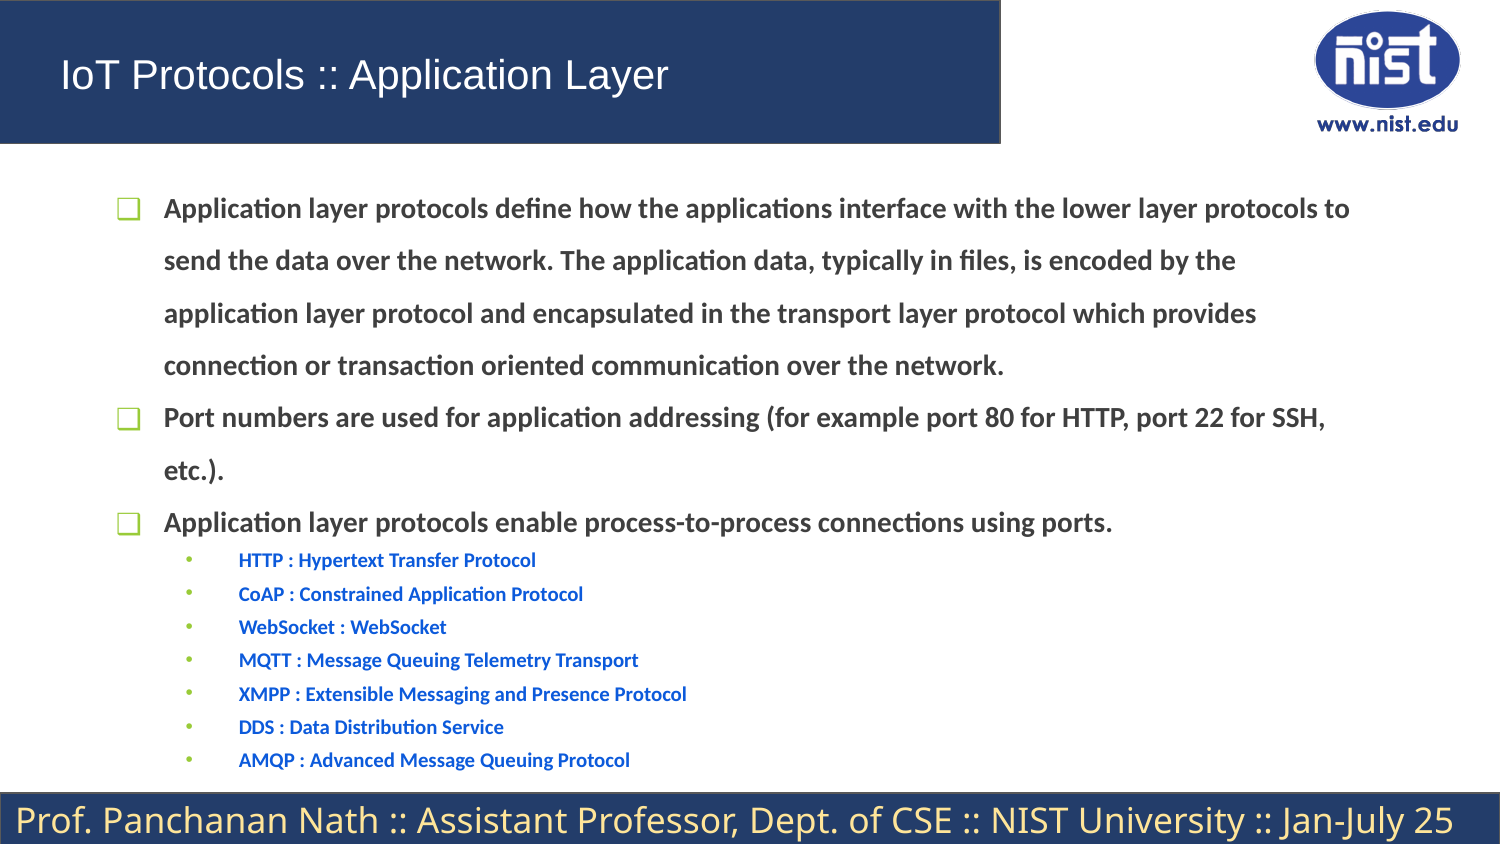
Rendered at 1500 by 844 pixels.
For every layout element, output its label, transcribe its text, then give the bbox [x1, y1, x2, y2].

text_box IoT Protocols :: Application Layer [44, 39, 712, 105]
picture [1300, 3, 1474, 142]
text_box [0, 0, 1000, 144]
text_box Prof. Panchanan Nath :: Assistant Professor, Dept. of CSE :: NIST University :: Jan-July 25 [0, 789, 1500, 844]
text_box Application layer protocols define how the applications interface with the lower layer protocols to send the data over the network. The application data, typically in files, is encoded by the application layer protocol and encapsulated in the transport layer protocol which provides connection or transaction oriented communication over the network. Port numbers are used for application addressing (for example port 80 for HTTP, port 22 for SSH, etc.). Application layer protocols enable process-to-process connections using ports. HTTP : Hypertext Transfer Protocol CoAP : Constrained Application Protocol WebSocket : WebSocket MQTT : Message Queuing Telemetry Transport XMPP : Extensible Messaging and Presence Protocol DDS : Data Distribution Service AMQP : Advanced Message Queuing Protocol [73, 156, 1392, 787]
